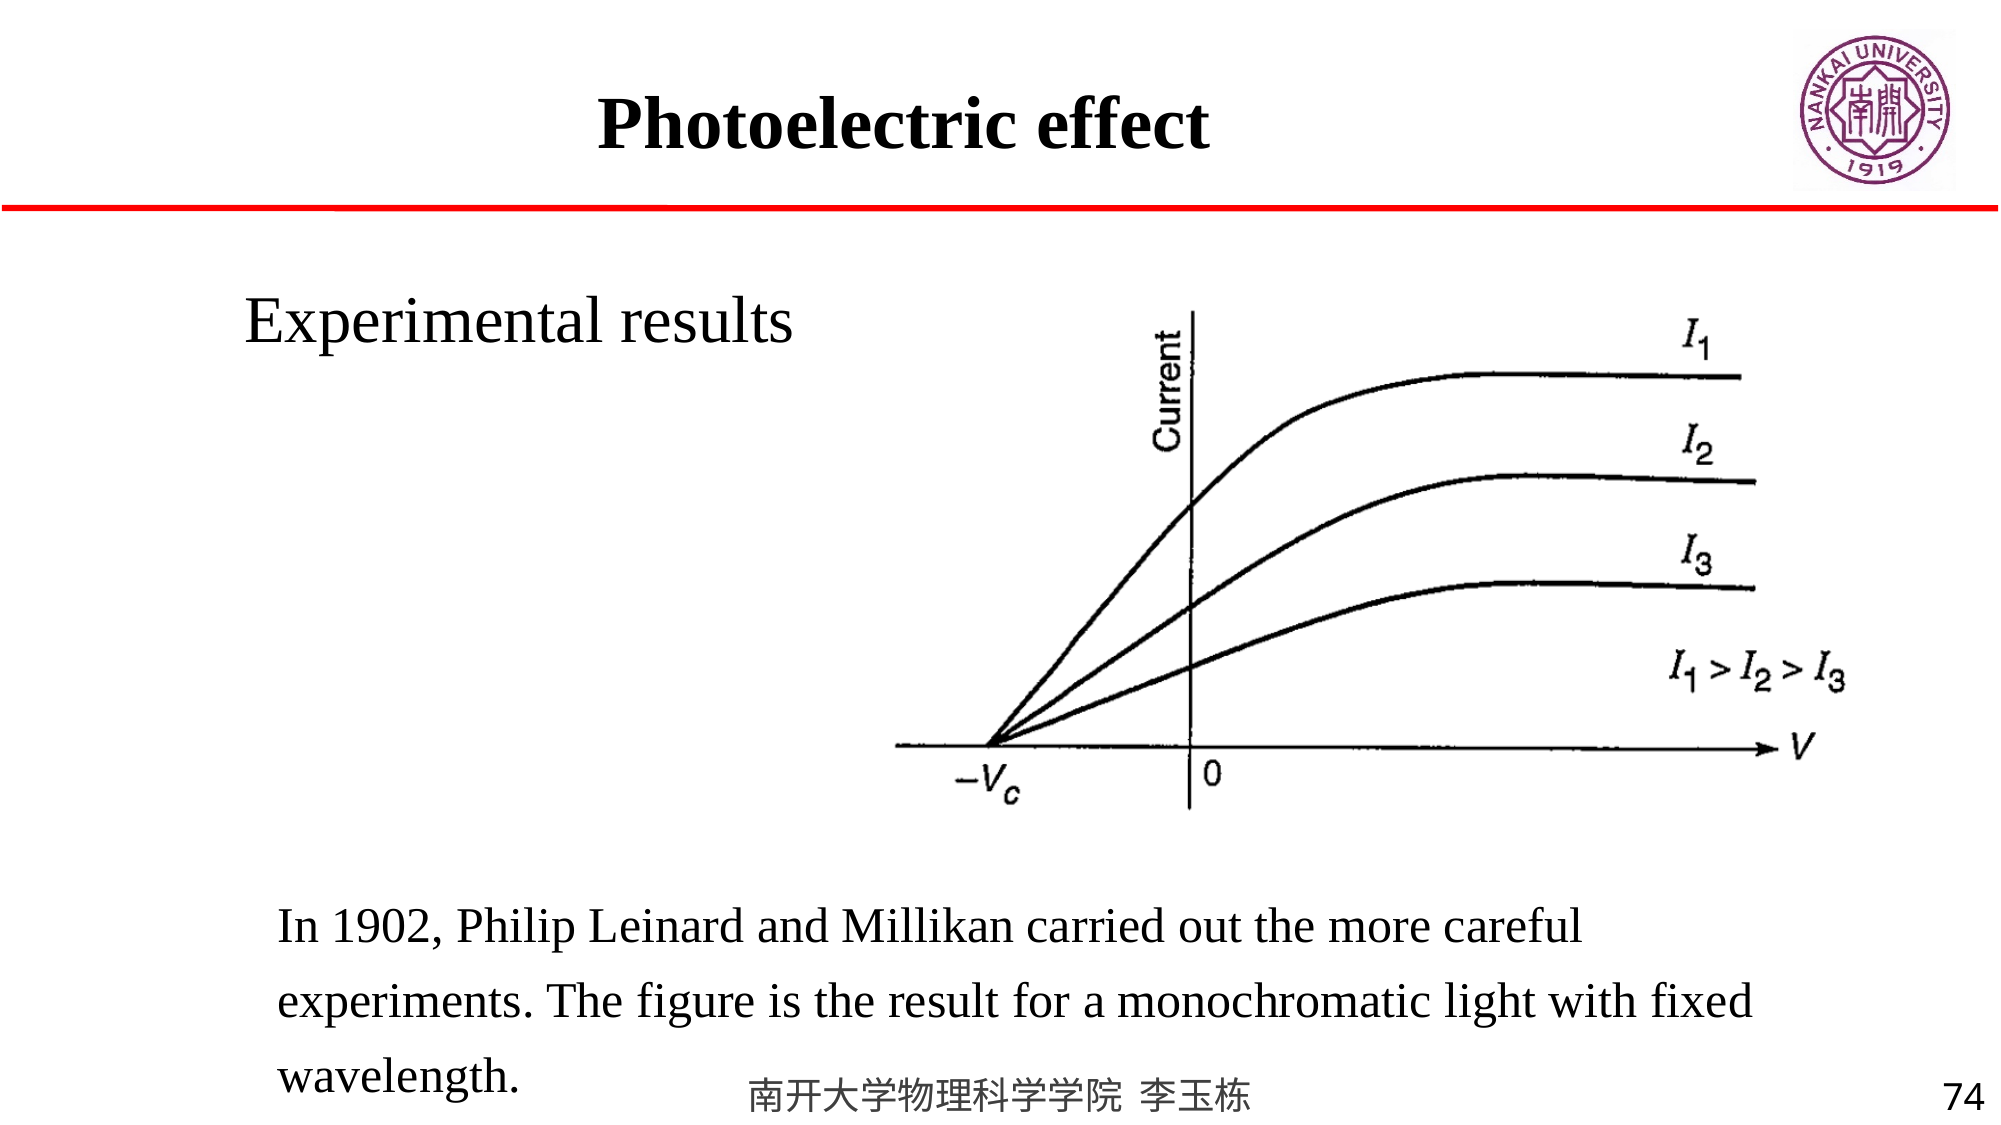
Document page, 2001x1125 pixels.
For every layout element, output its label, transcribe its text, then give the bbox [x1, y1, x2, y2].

picture [858, 243, 1875, 846]
picture [1793, 29, 1956, 191]
text_box Photoelectric effect [379, 66, 1430, 172]
text_box Experimental results [229, 268, 858, 364]
slide_number 74 [1550, 1065, 2000, 1125]
text_box In 1902, Philip Leinard and Millikan carried out the more careful experiments. The figure is the result for a monochromatic light with fixed wavelength. [262, 869, 1861, 1110]
